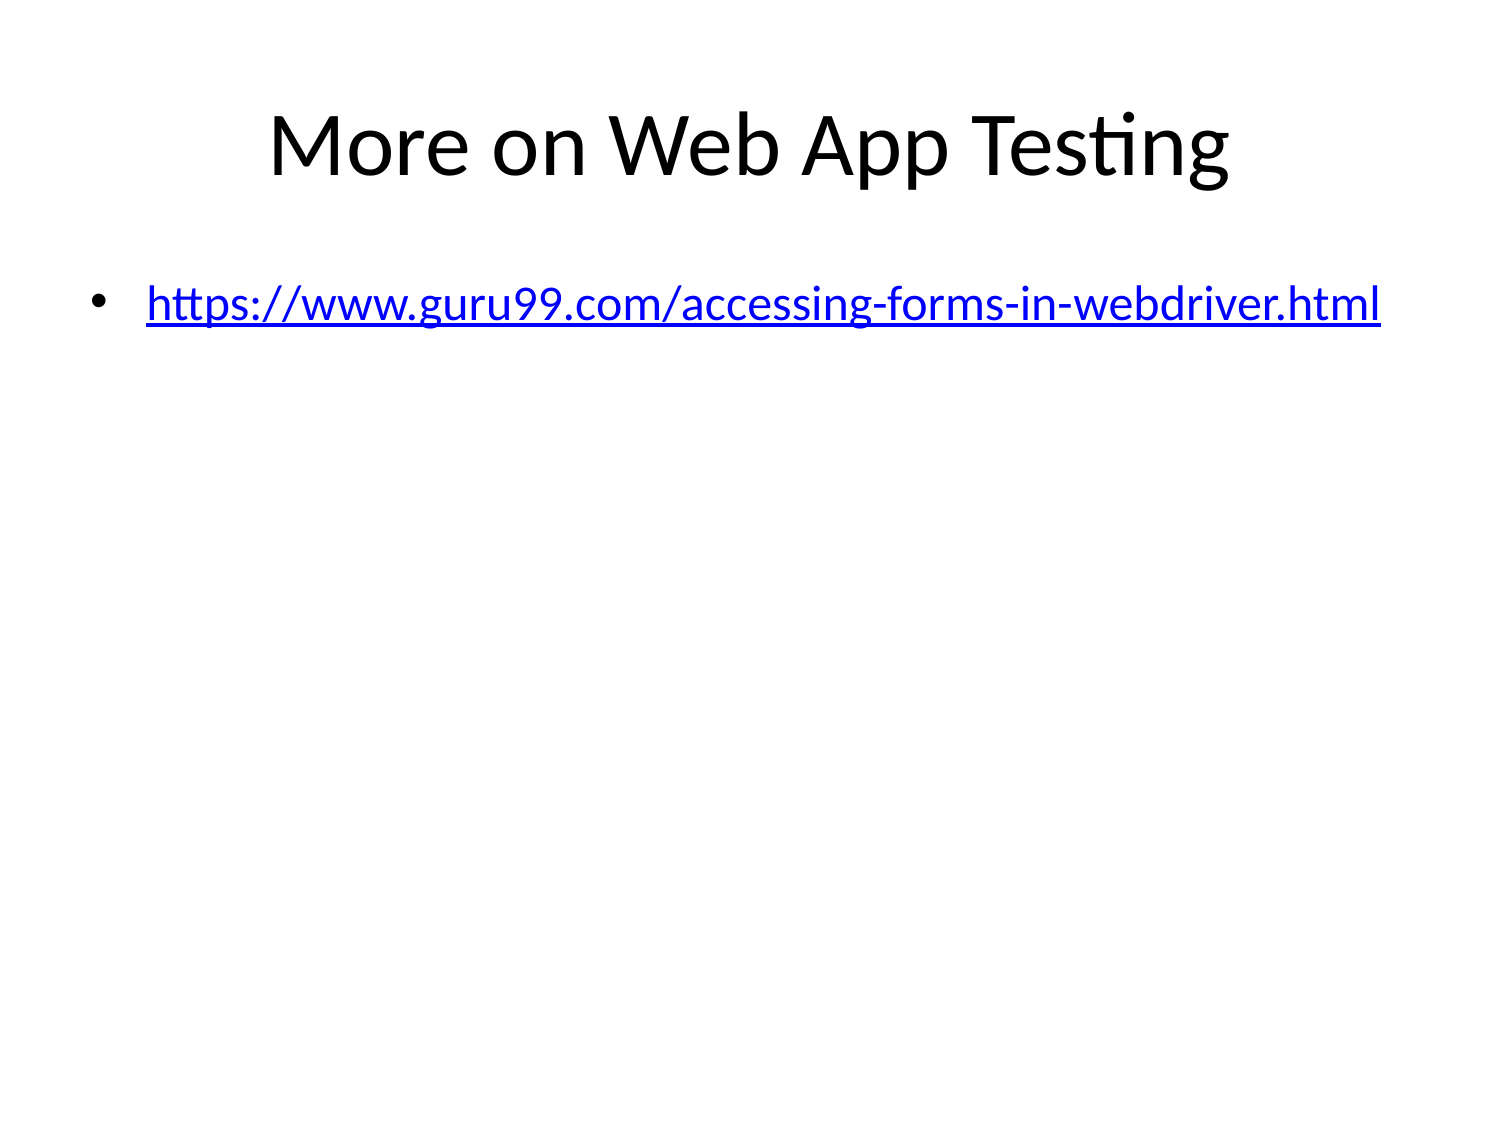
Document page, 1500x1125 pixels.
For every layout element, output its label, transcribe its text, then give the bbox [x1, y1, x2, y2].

title More on Web App Testing [75, 45, 1425, 233]
list https://www.guru99.com/accessing-forms-in-webdriver.html [75, 262, 1425, 1036]
